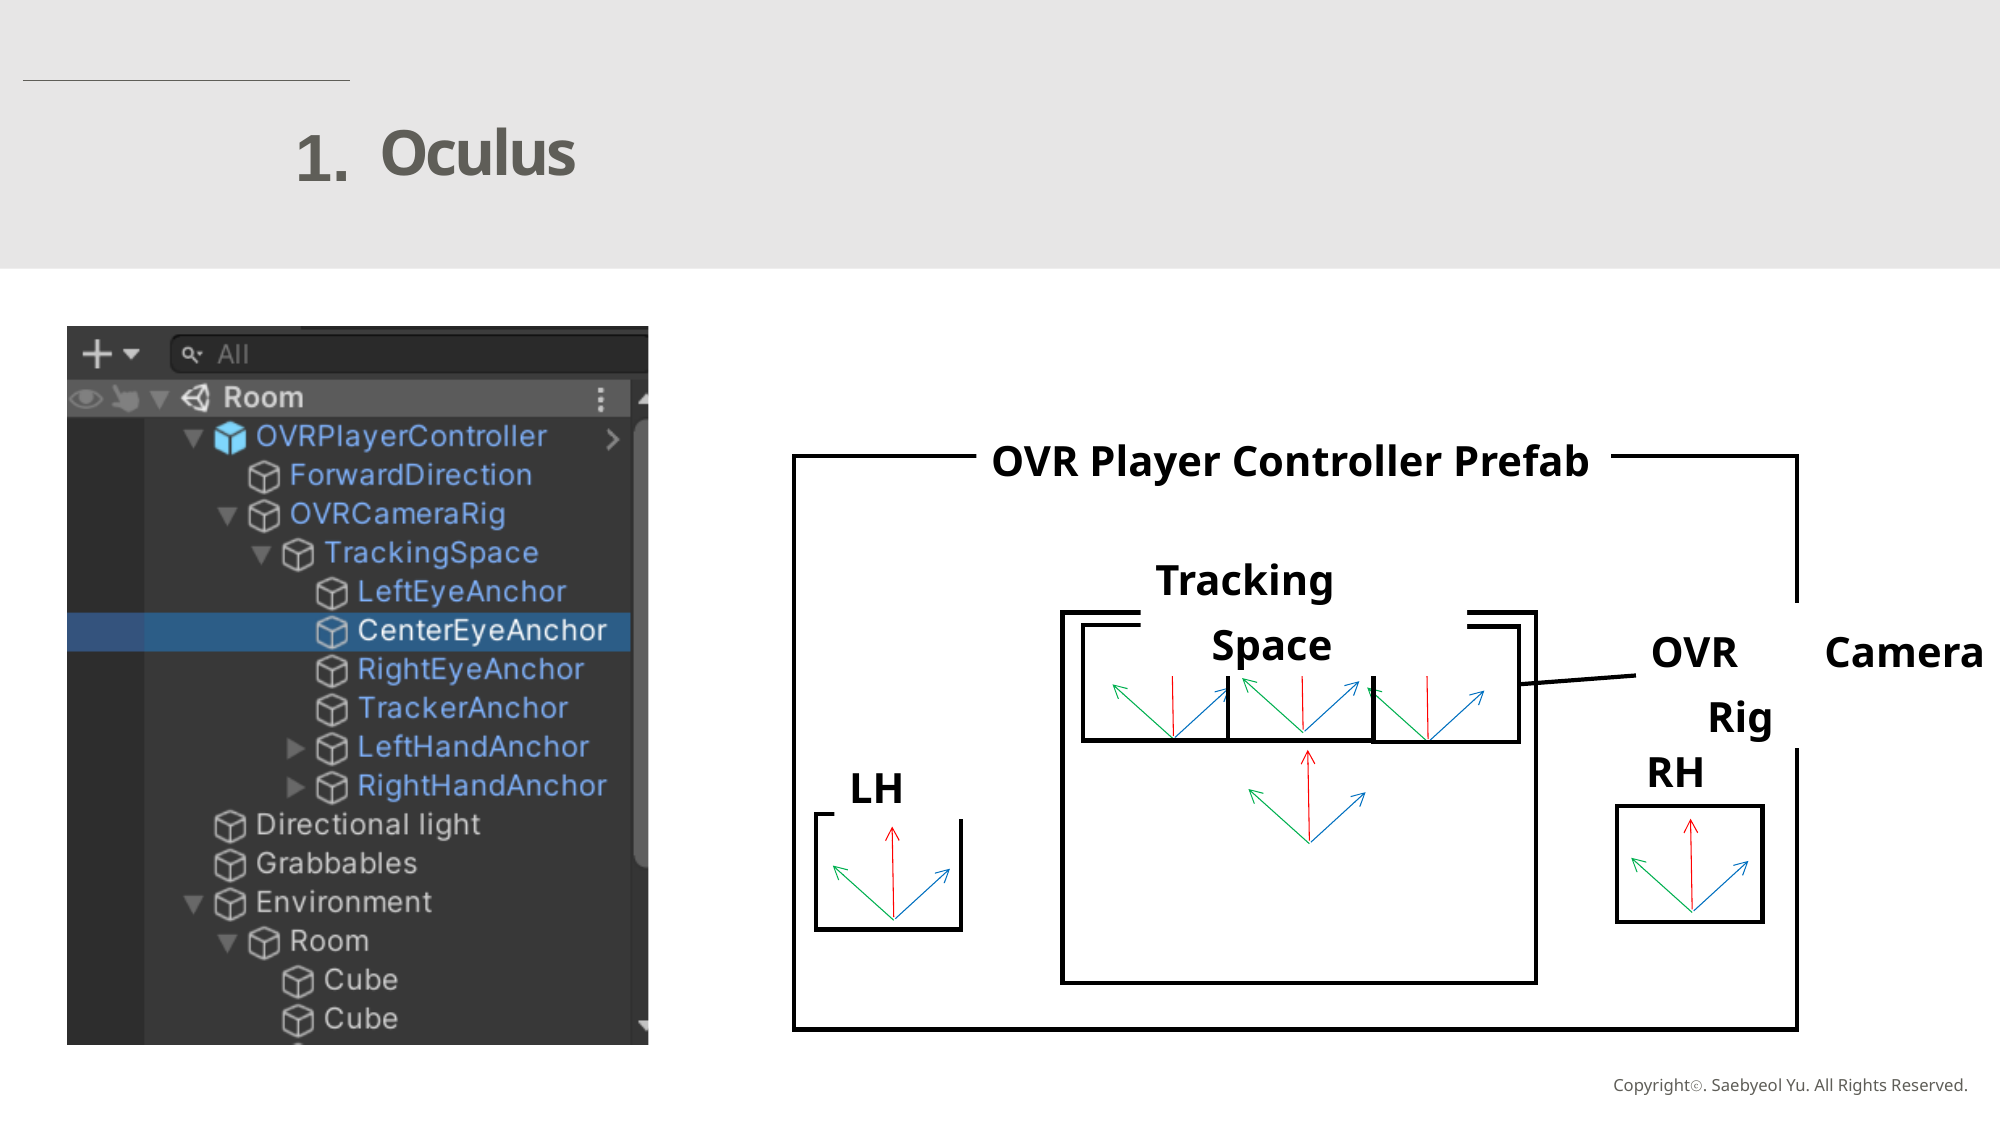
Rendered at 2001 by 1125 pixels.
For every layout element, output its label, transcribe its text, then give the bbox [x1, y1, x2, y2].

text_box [1518, 643, 1636, 685]
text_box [1304, 681, 1360, 732]
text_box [1174, 687, 1230, 738]
text_box 1. [280, 106, 366, 202]
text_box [1429, 690, 1485, 741]
text_box OVR Camera Rig [1635, 603, 2000, 748]
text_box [1242, 678, 1304, 733]
text_box OVR Player Controller Prefab [976, 309, 1611, 493]
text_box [832, 865, 894, 921]
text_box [1693, 860, 1749, 911]
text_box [1367, 687, 1429, 743]
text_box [895, 868, 950, 919]
text_box [0, 0, 2000, 270]
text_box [1310, 792, 1366, 843]
text_box LH [834, 739, 969, 819]
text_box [1248, 788, 1310, 844]
text_box RH [1631, 723, 1766, 804]
text_box Tracking Space [1140, 531, 1468, 676]
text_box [1112, 684, 1174, 739]
picture [67, 325, 649, 1045]
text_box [1631, 857, 1693, 913]
text_box Oculus [364, 105, 593, 196]
text_box [793, 455, 1798, 1031]
